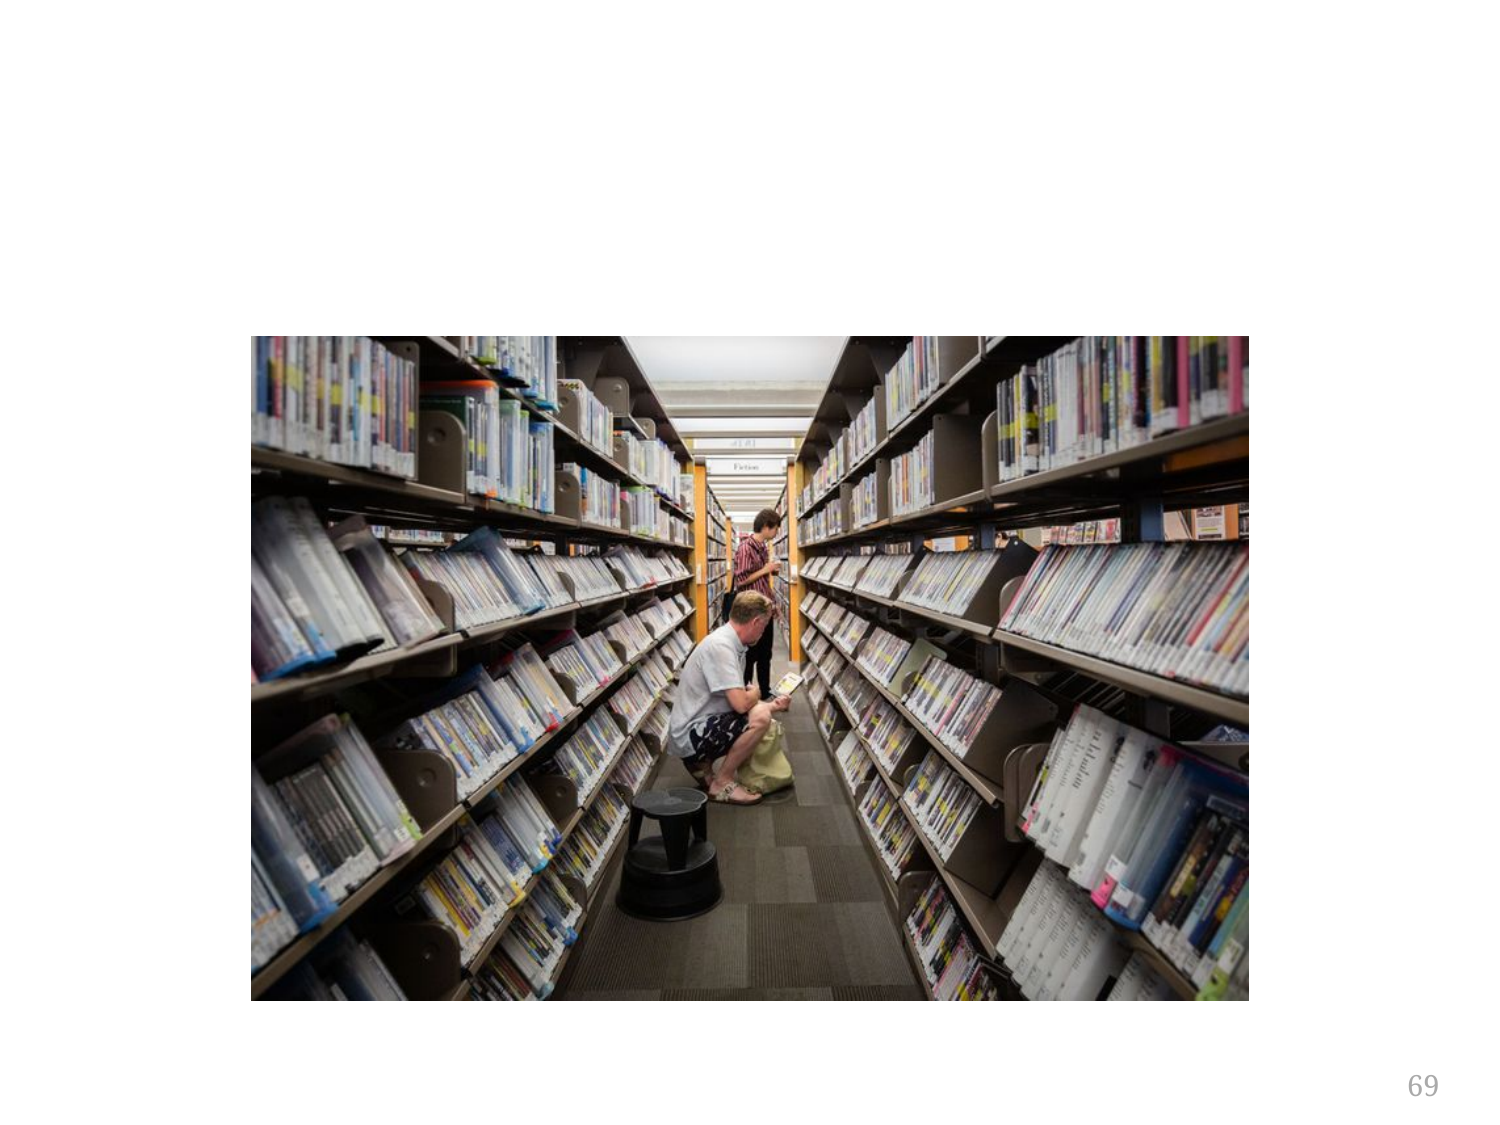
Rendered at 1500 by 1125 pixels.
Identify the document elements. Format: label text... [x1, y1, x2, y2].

slide_number 69 [1349, 1050, 1498, 1125]
picture [251, 335, 1249, 1002]
